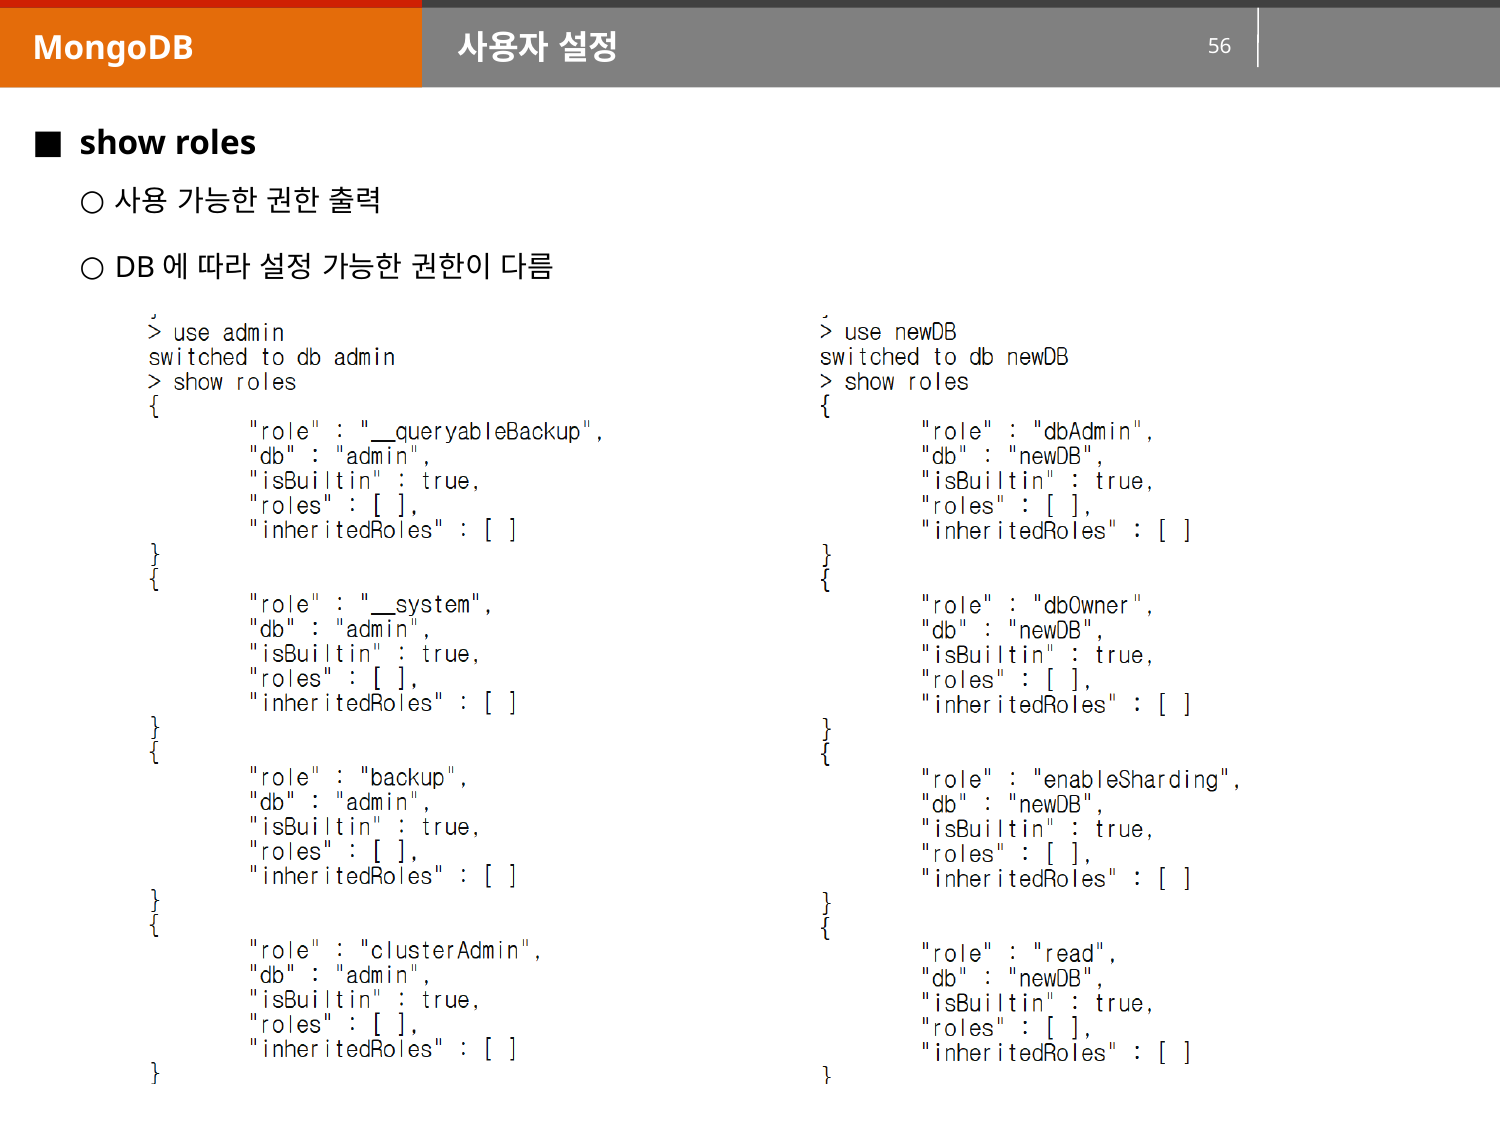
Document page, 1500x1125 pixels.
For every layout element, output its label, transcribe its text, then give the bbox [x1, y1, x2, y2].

list show roles 사용 가능한 권한 출력 DB에 따라 설정 가능한 권한이 다름 [17, 113, 1483, 1106]
picture [820, 314, 1322, 1084]
list 사용자 설정 [442, 10, 1199, 81]
list MongoDB [17, 10, 432, 81]
picture [148, 314, 738, 1084]
